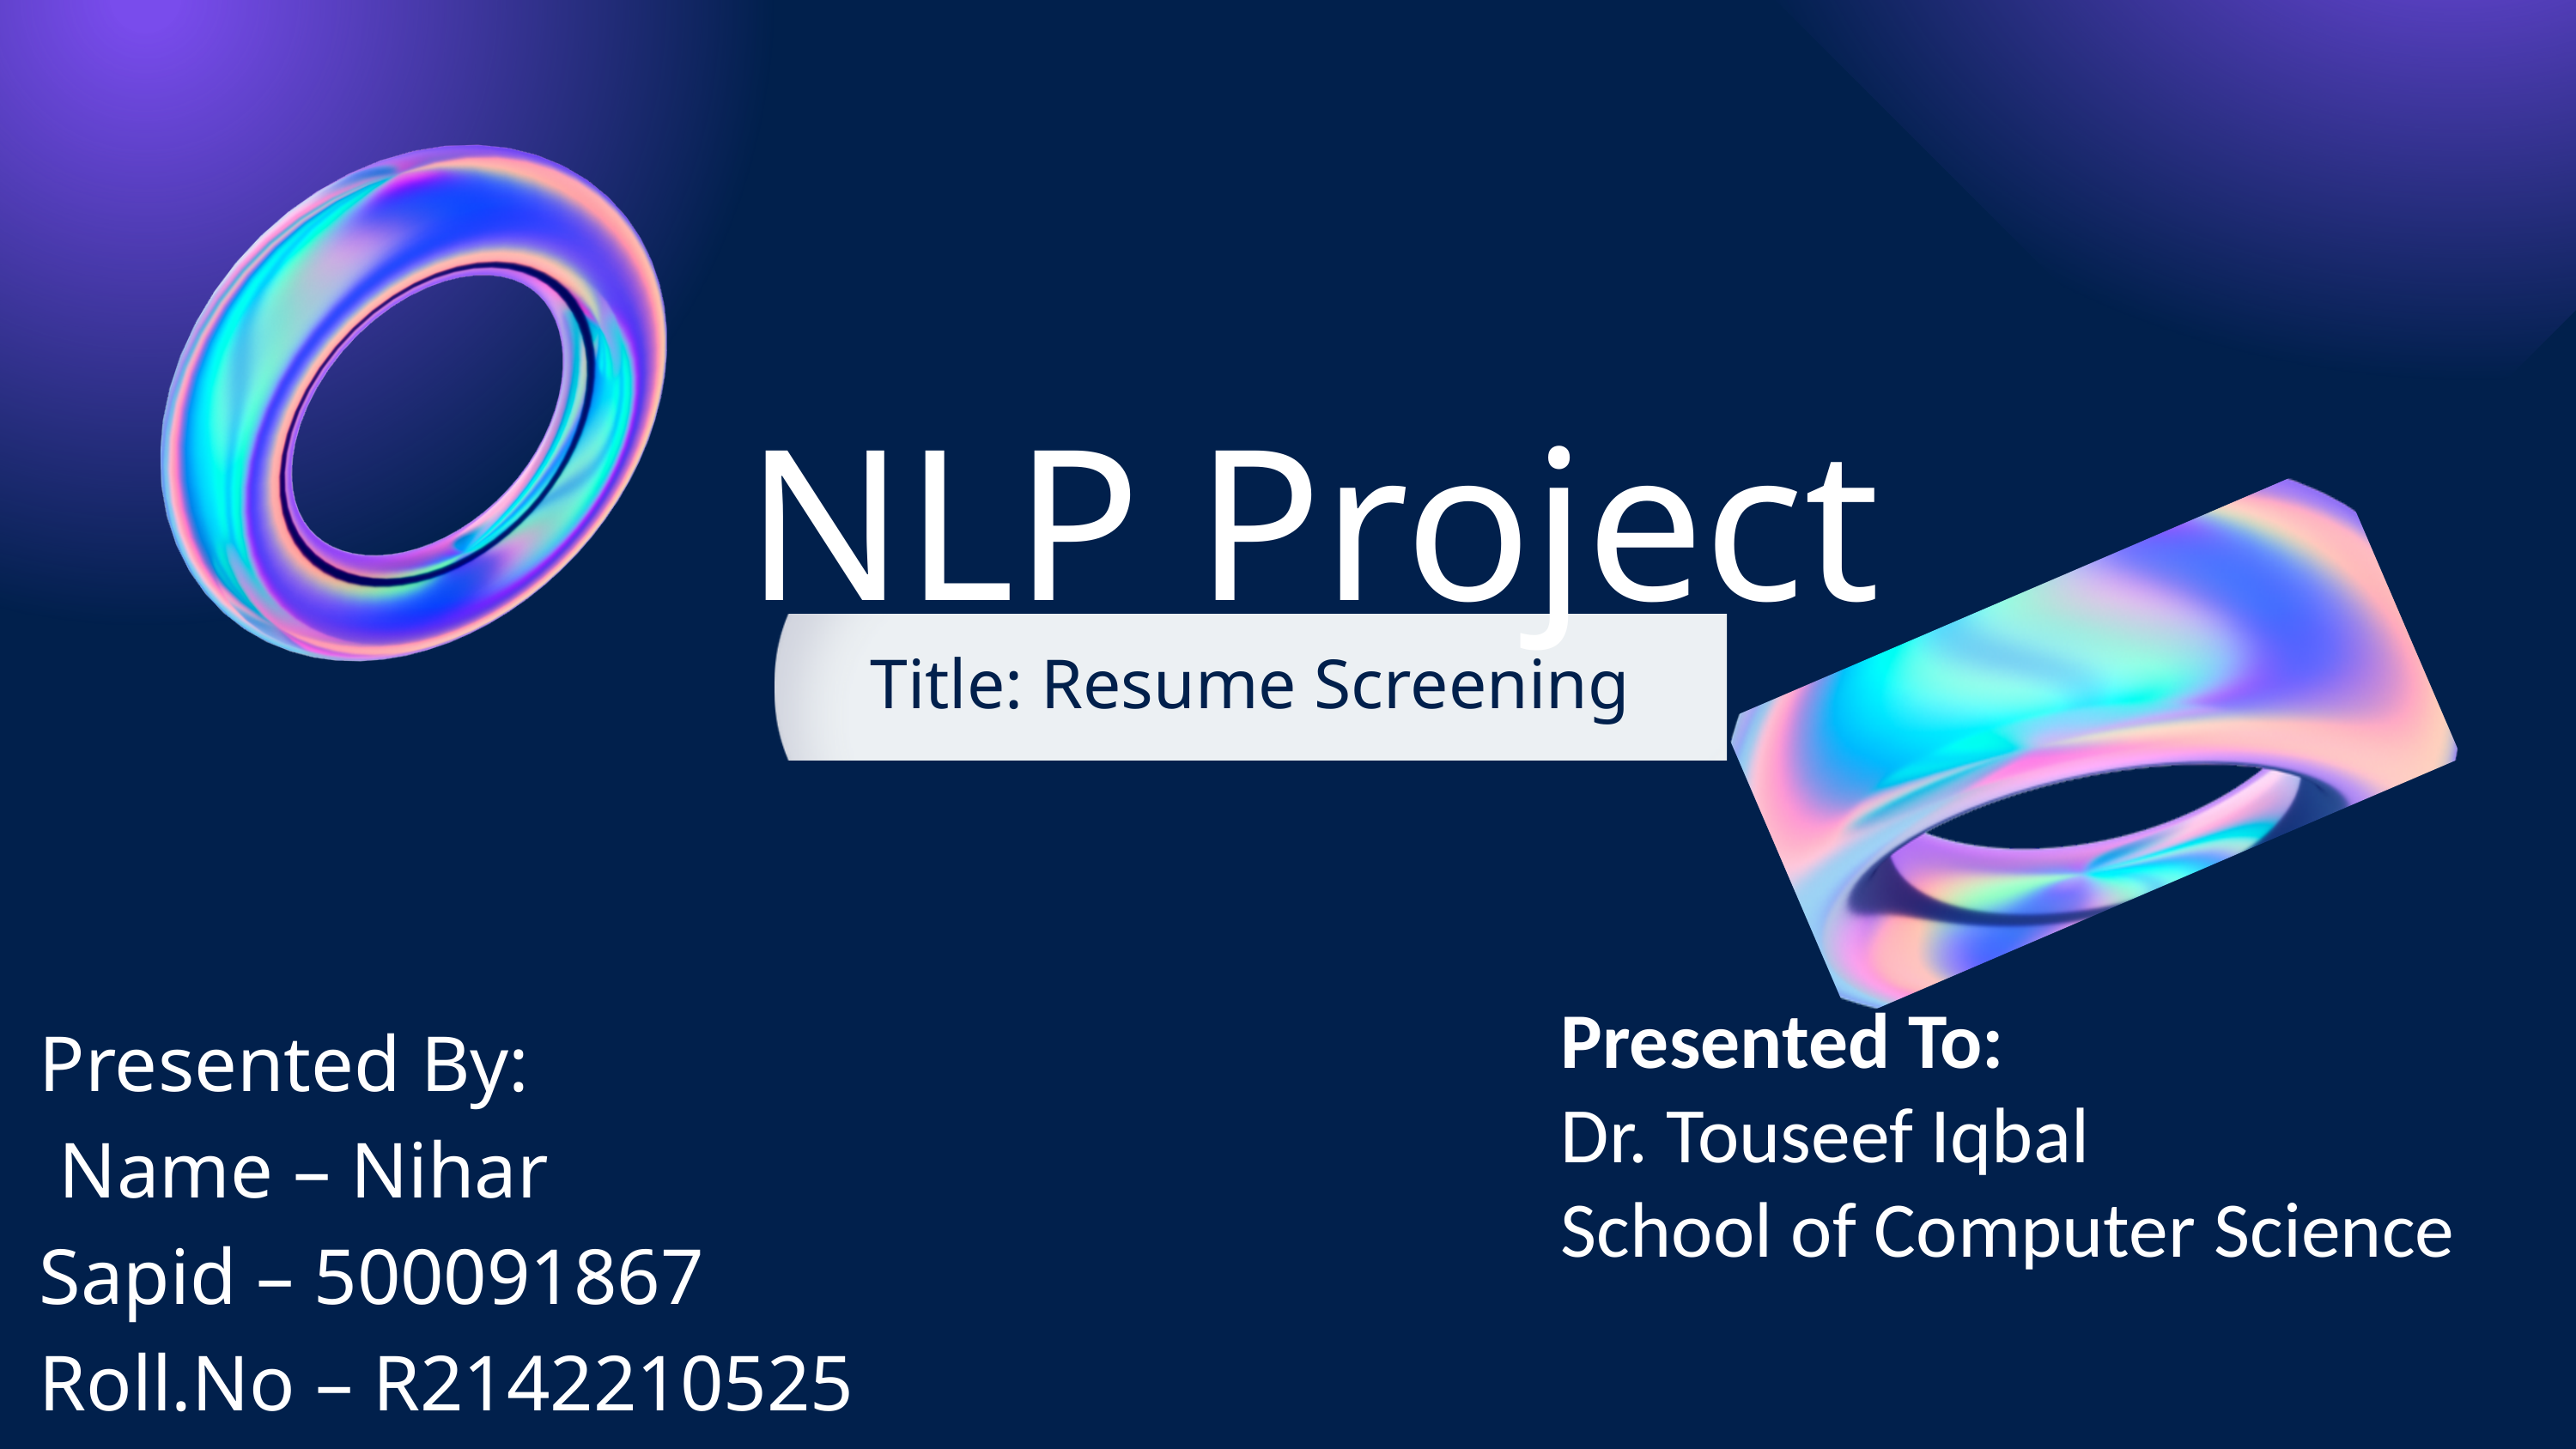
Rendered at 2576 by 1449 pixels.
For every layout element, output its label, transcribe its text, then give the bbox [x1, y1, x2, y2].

text_box Presented By: Name – Nihar Sapid – 500091867 Roll.No – R2142210525 [39, 1000, 945, 1426]
text_box [160, 144, 668, 662]
text_box [0, 0, 836, 688]
text_box NLP Project [259, 349, 2367, 936]
text_box Title: Resume Screening [808, 627, 1692, 912]
text_box [2367, 537, 2462, 798]
text_box Presented To: Dr. Touseef Iqbal​ School of Computer Science [1547, 983, 2576, 1280]
text_box [1814, 936, 2047, 983]
text_box [1775, 0, 2576, 519]
